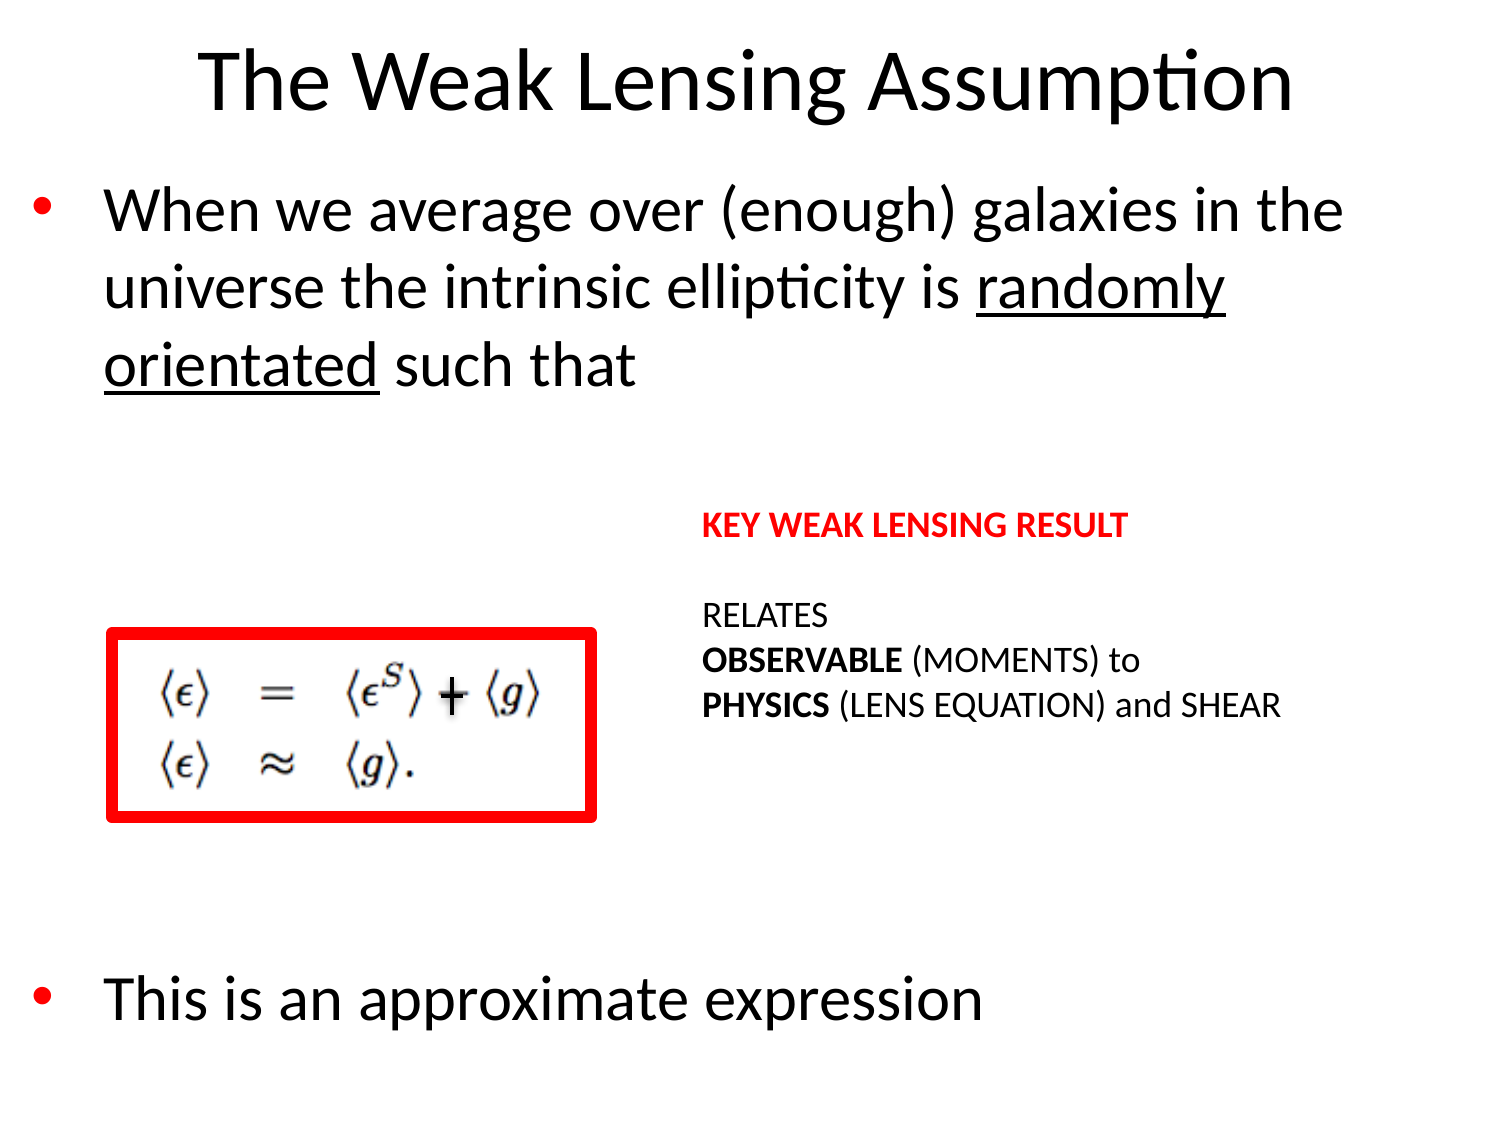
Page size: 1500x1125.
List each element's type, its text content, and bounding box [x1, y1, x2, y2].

picture [117, 639, 585, 811]
title The Weak Lensing Assumption [15, 13, 1478, 137]
list When we average over (enough) galaxies in the universe the intrinsic ellipticity is randomly orientated such that This is an approximate expression [15, 159, 1478, 1049]
text_box KEY WEAK LENSING RESULT RELATES OBSERVABLE (MOMENTS) to PHYSICS (LENS EQUATION) and SHEAR [687, 492, 1315, 733]
